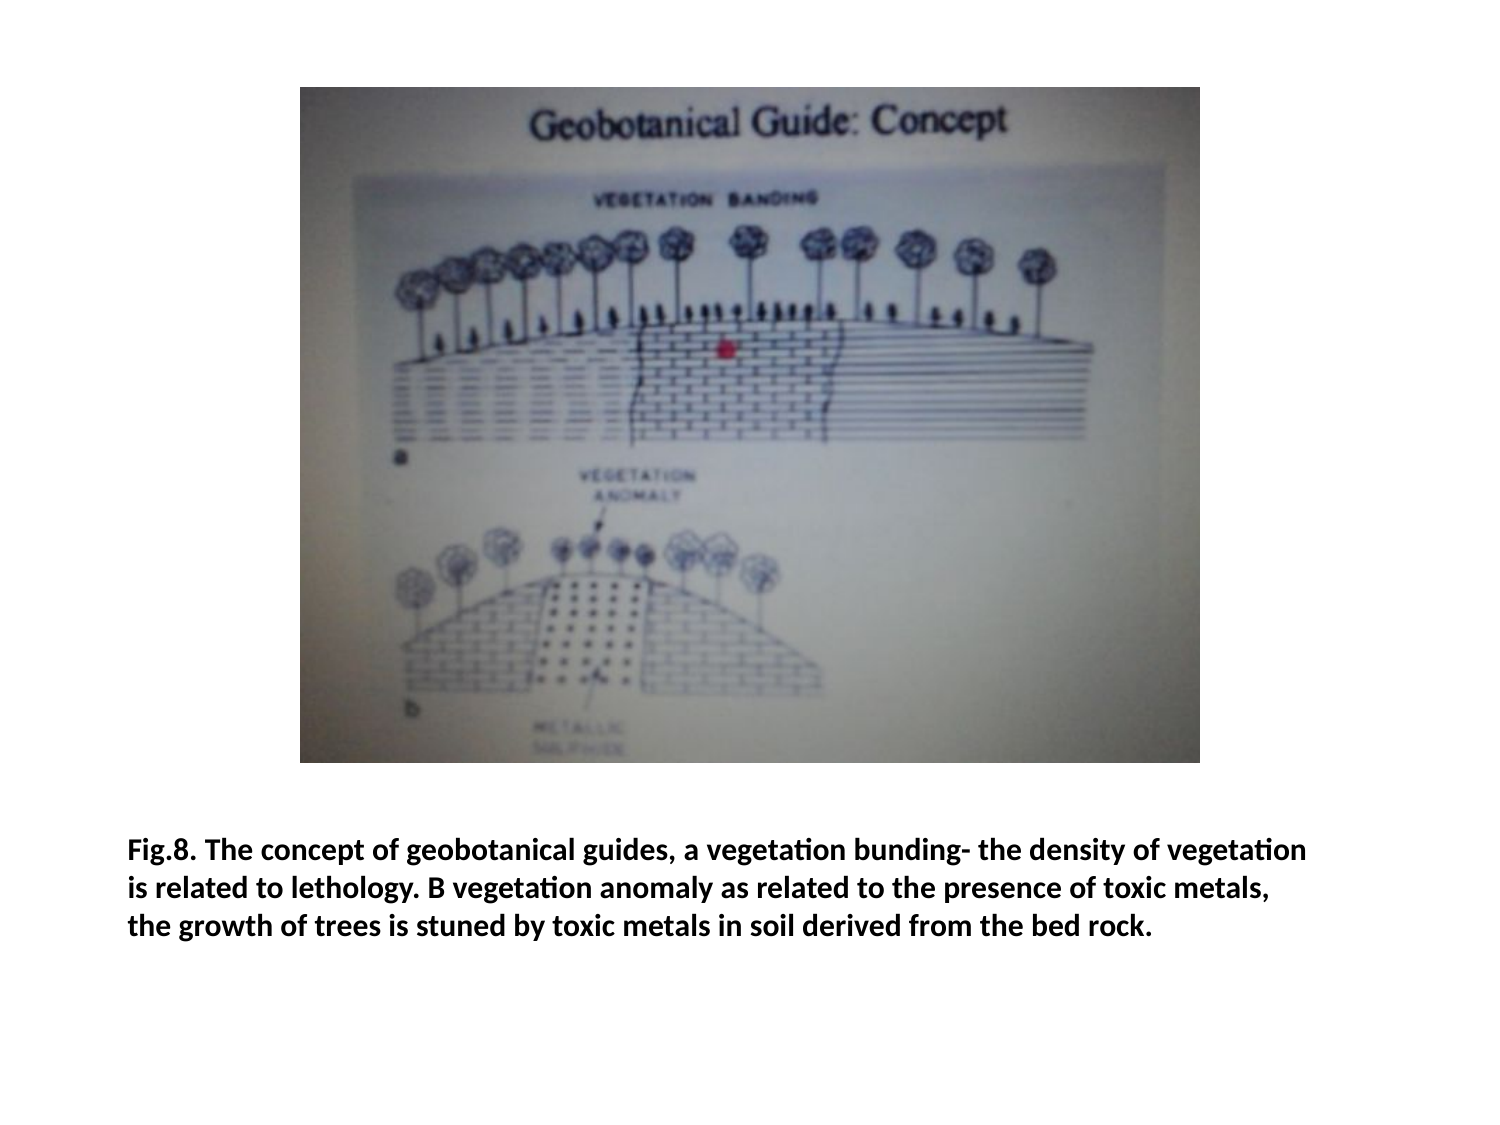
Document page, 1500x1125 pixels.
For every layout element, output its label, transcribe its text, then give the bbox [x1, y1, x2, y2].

title Fig.8. The concept of geobotanical guides, a vegetation bunding- the density of vegetation is related to lethology. B vegetation anomaly as related to the presence of toxic metals, the growth of trees is stuned by toxic metals in soil derived from the bed rock. [112, 787, 1338, 950]
picture [299, 87, 1201, 763]
